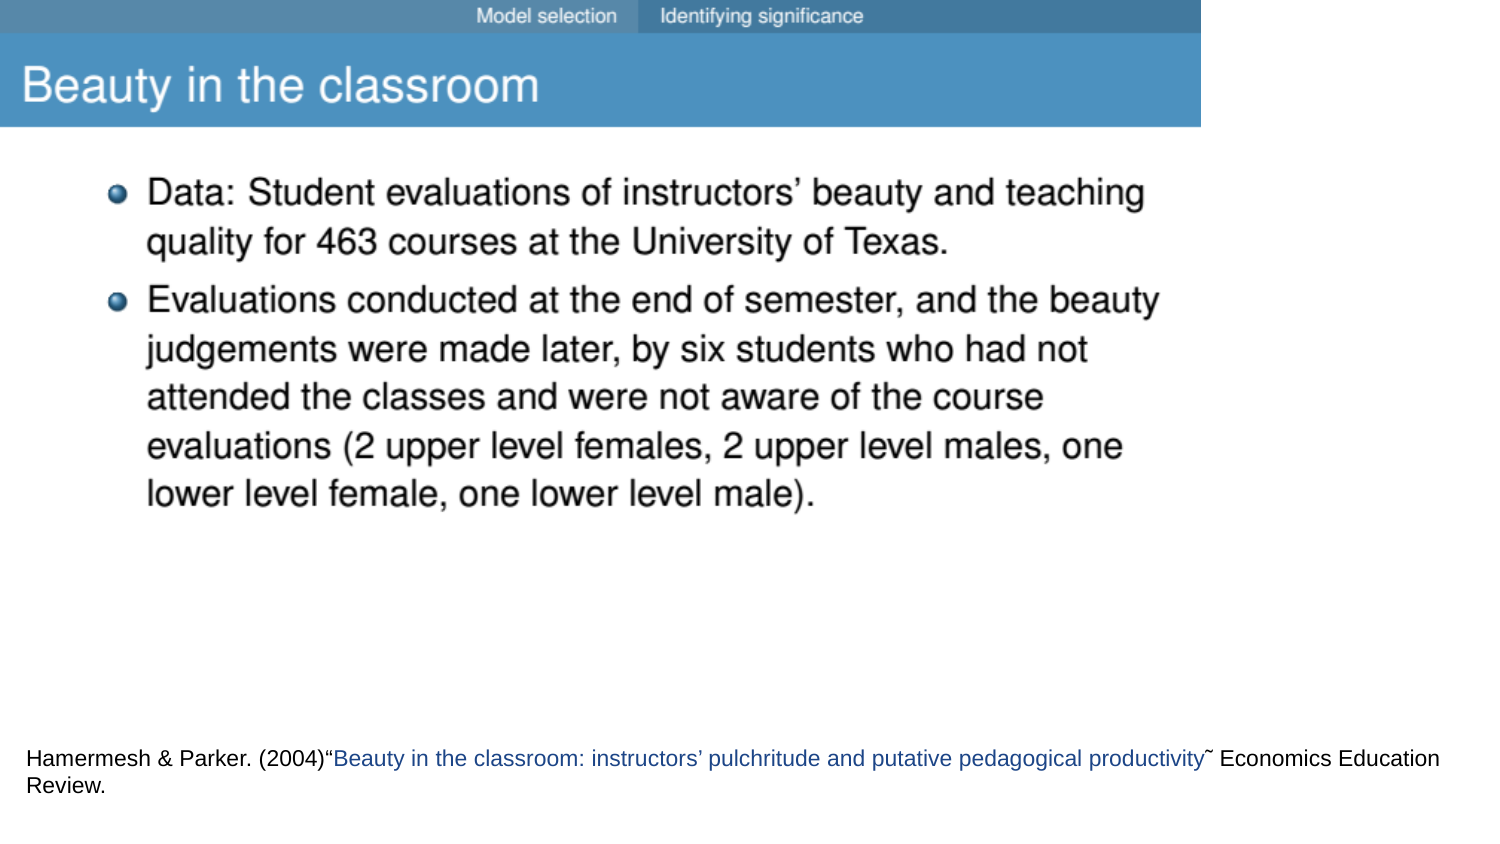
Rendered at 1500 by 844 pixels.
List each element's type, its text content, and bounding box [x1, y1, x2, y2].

picture [0, 0, 1201, 524]
text_box Hamermesh & Parker. (2004)“Beauty in the classroom: instructors’ pulchritude and putative pedagogical productivity˜ Economics Education Review. [14, 737, 1480, 776]
